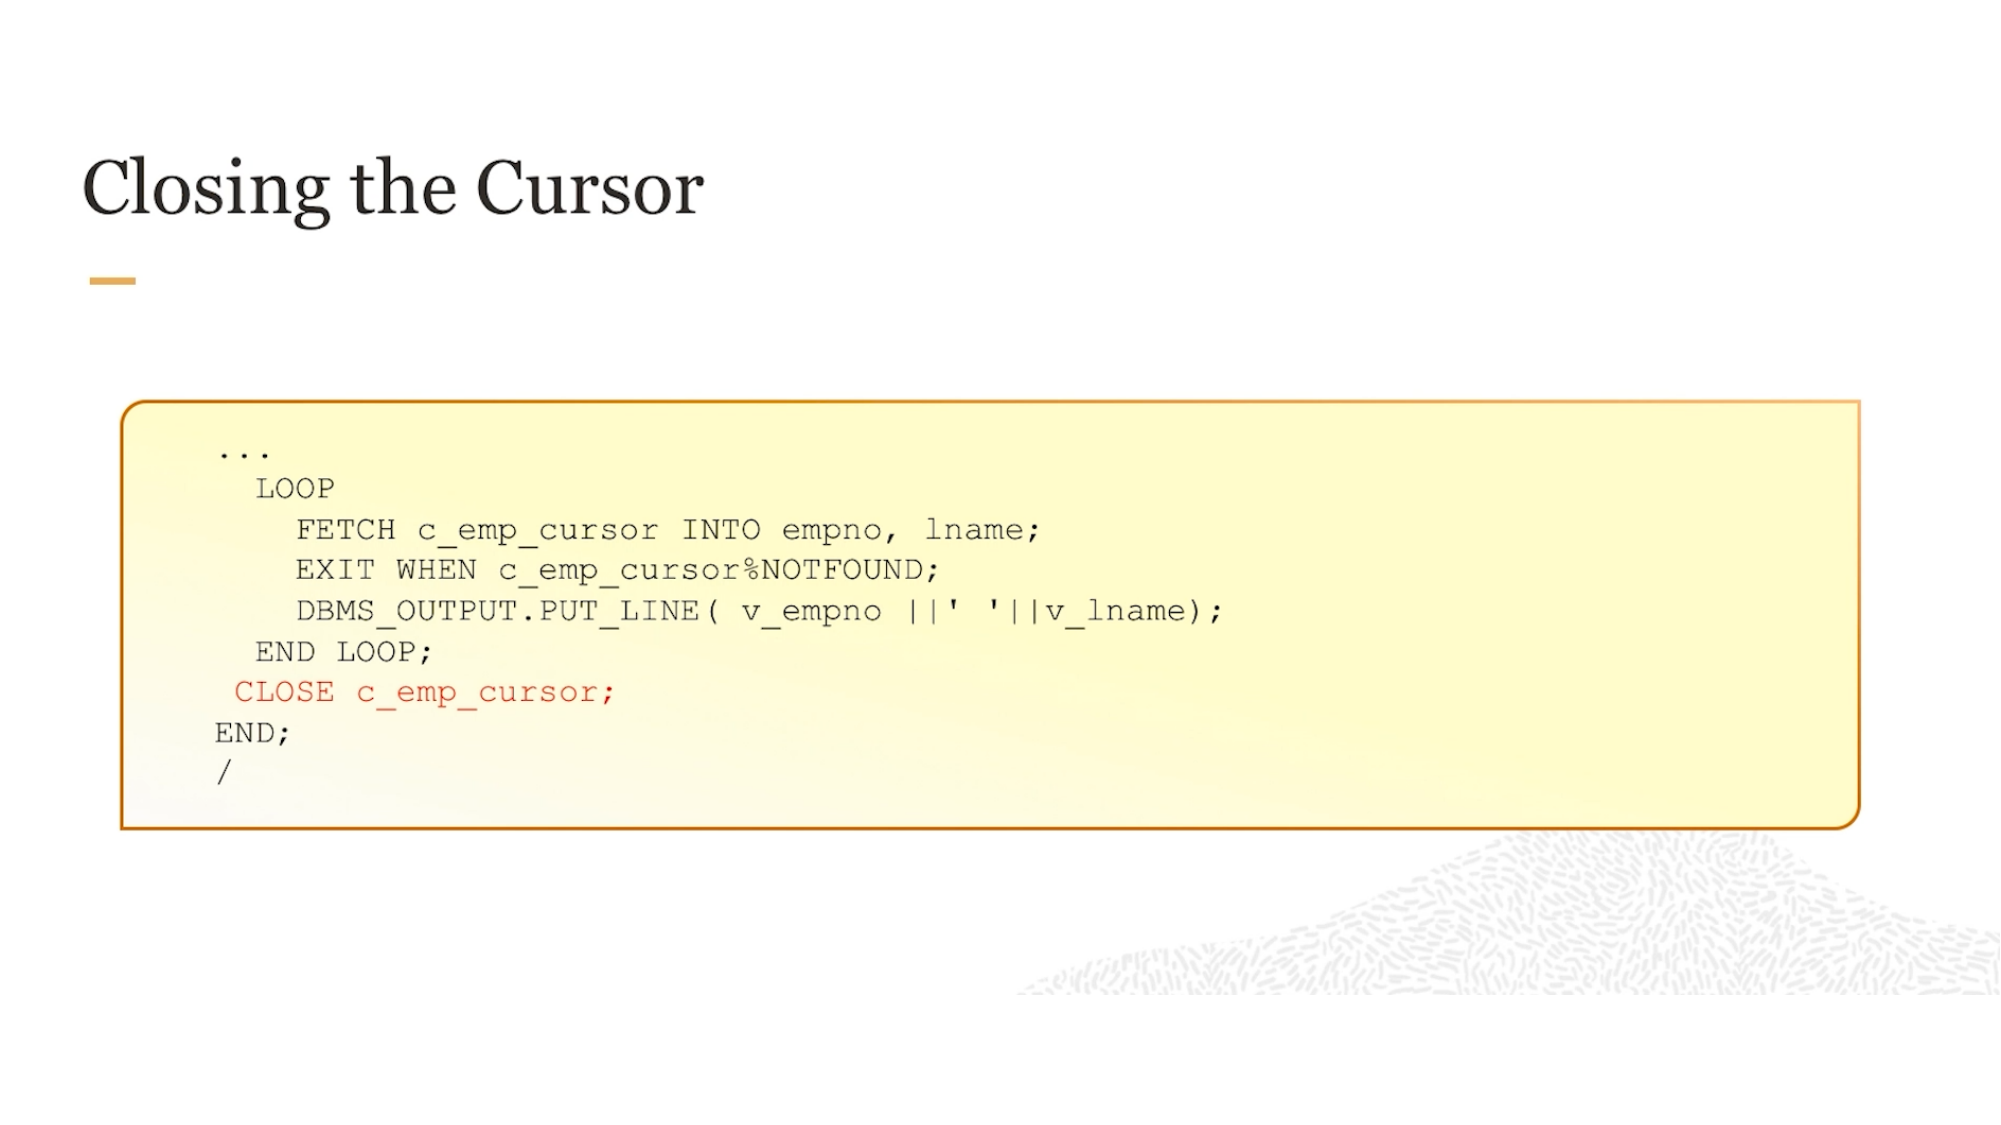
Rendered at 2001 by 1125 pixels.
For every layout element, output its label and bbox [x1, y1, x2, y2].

picture [0, 130, 2000, 995]
